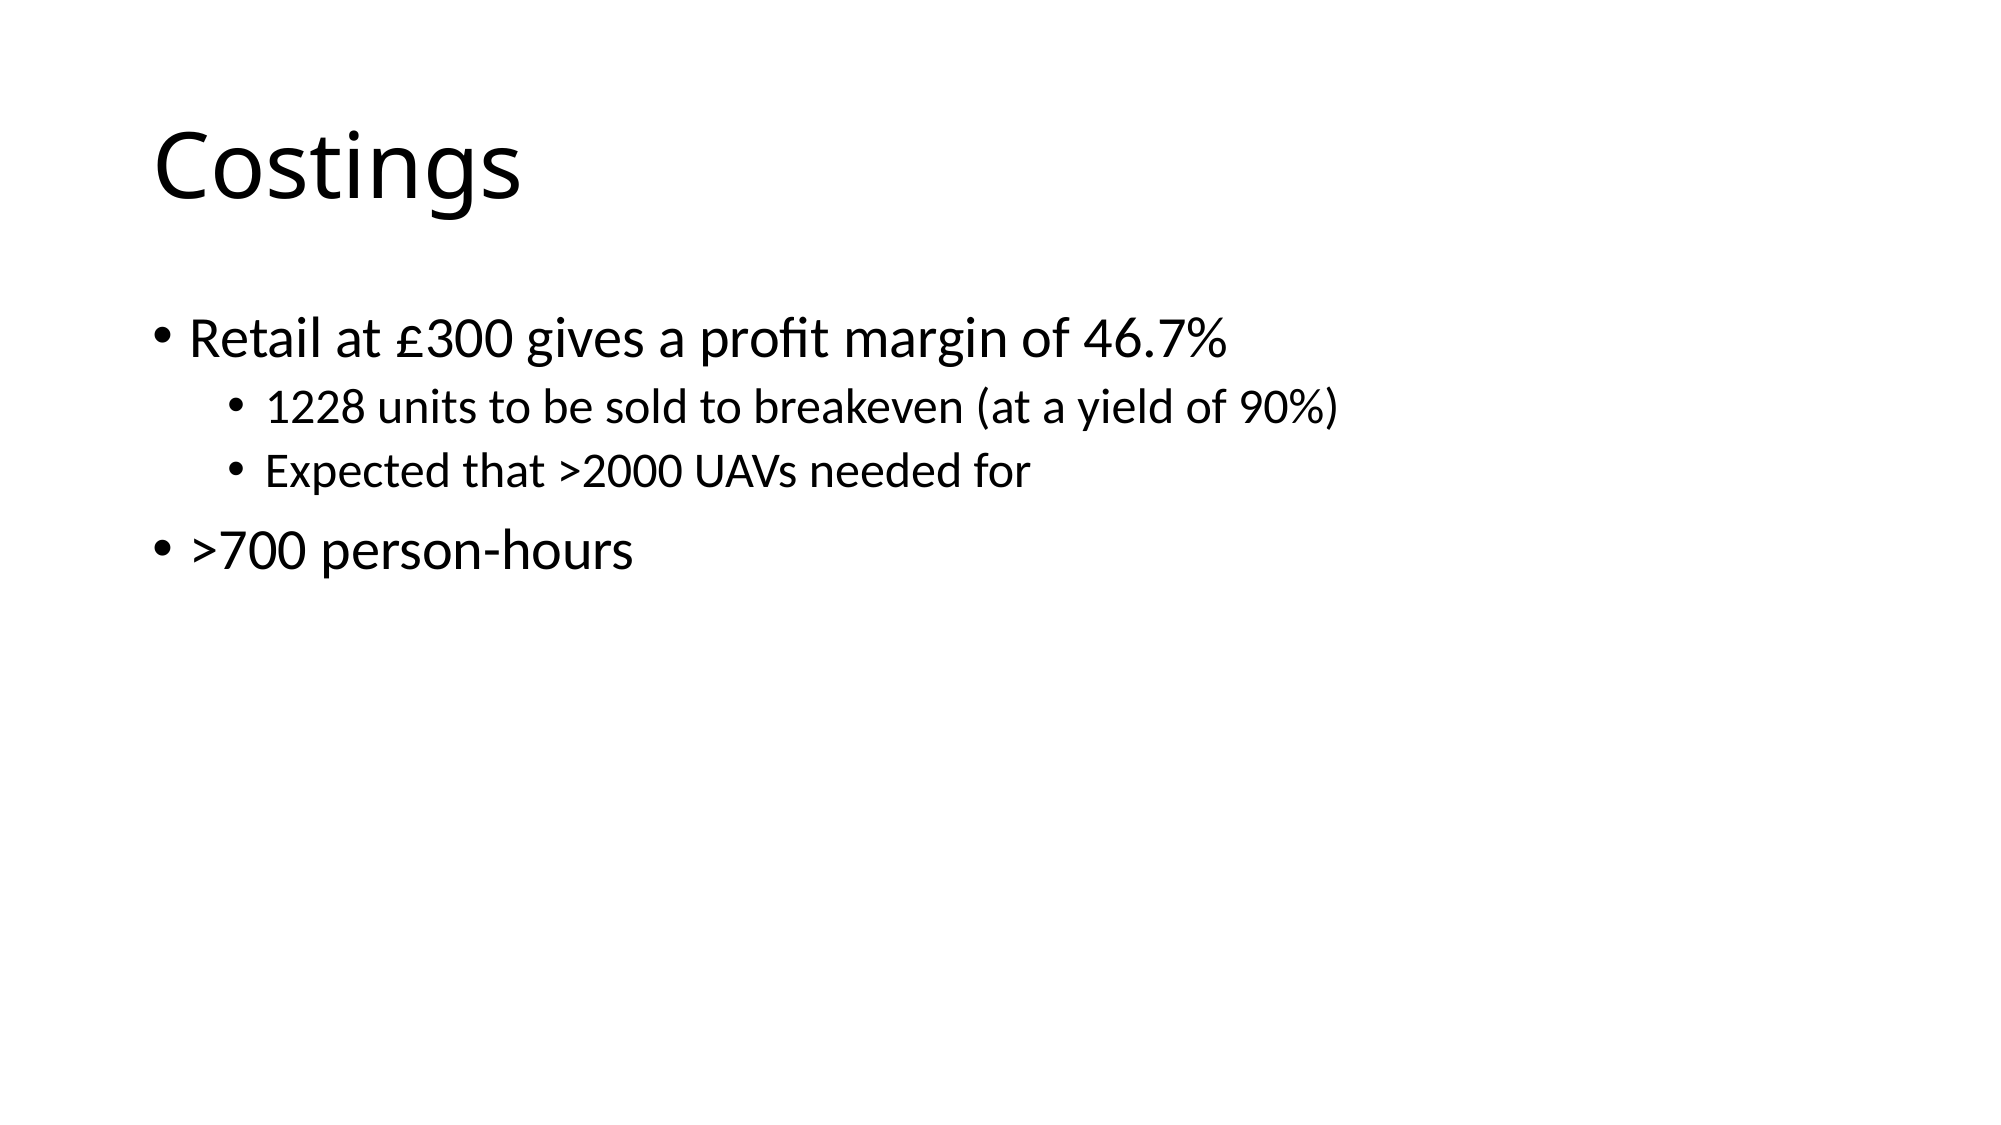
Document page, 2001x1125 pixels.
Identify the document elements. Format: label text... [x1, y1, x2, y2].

list Retail at £300 gives a profit margin of 46.7% 1228 units to be sold to breakeven (at a yield of 90%) Expected that >2000 UAVs needed for >700 person-hours [137, 299, 1863, 1014]
title Costings [137, 59, 1863, 278]
